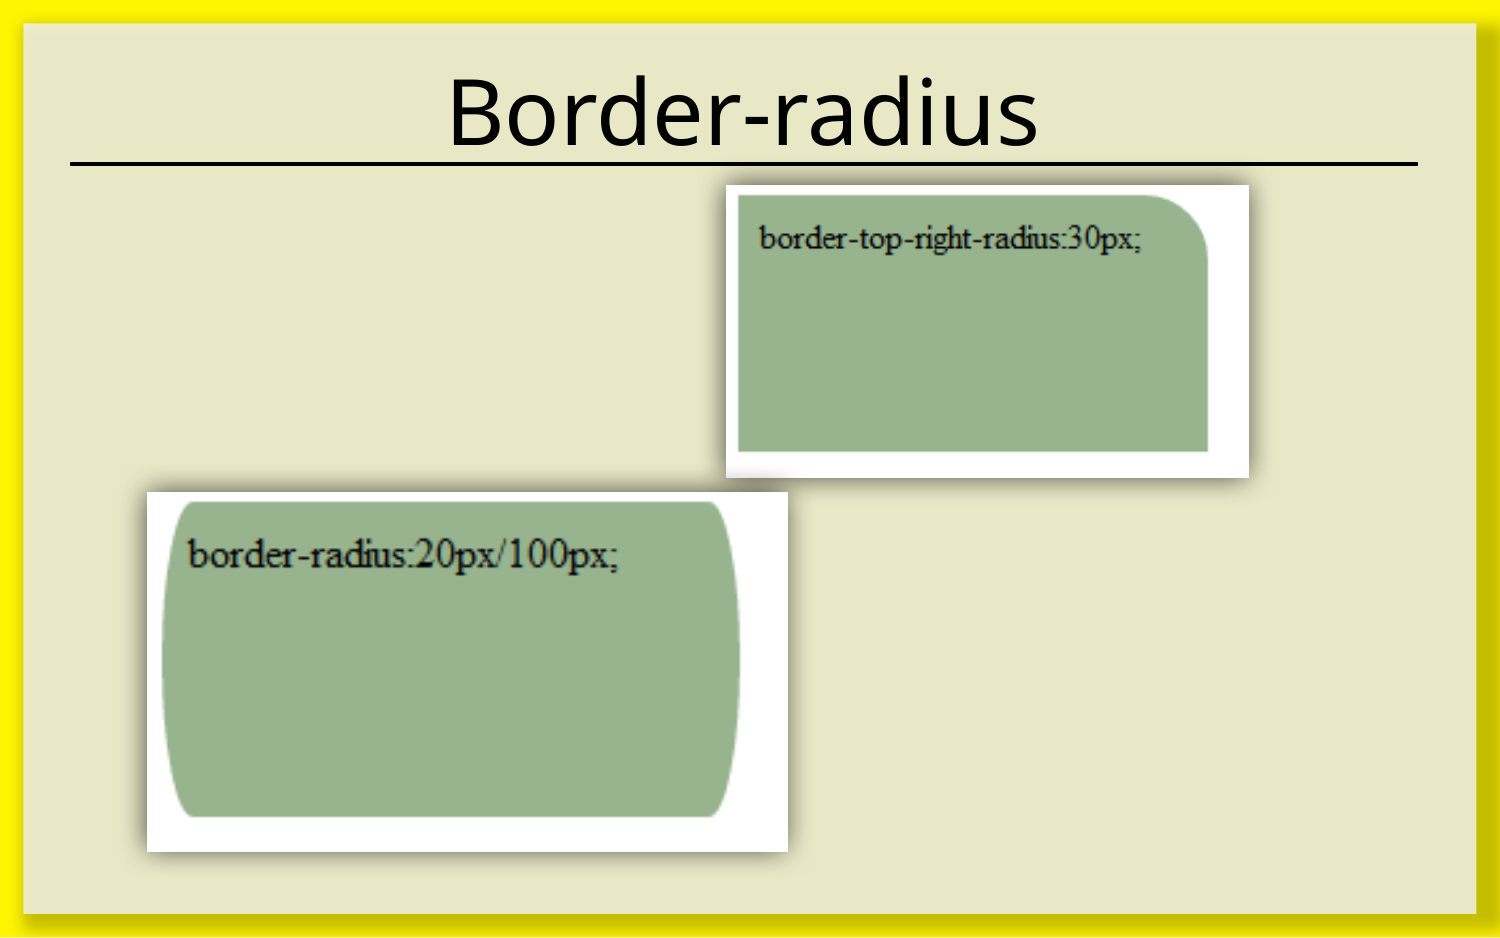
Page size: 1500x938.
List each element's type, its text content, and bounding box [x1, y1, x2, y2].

picture [147, 492, 788, 852]
picture [726, 184, 1249, 478]
text_box [724, 166, 1250, 174]
title Border-radius [105, 46, 1381, 174]
